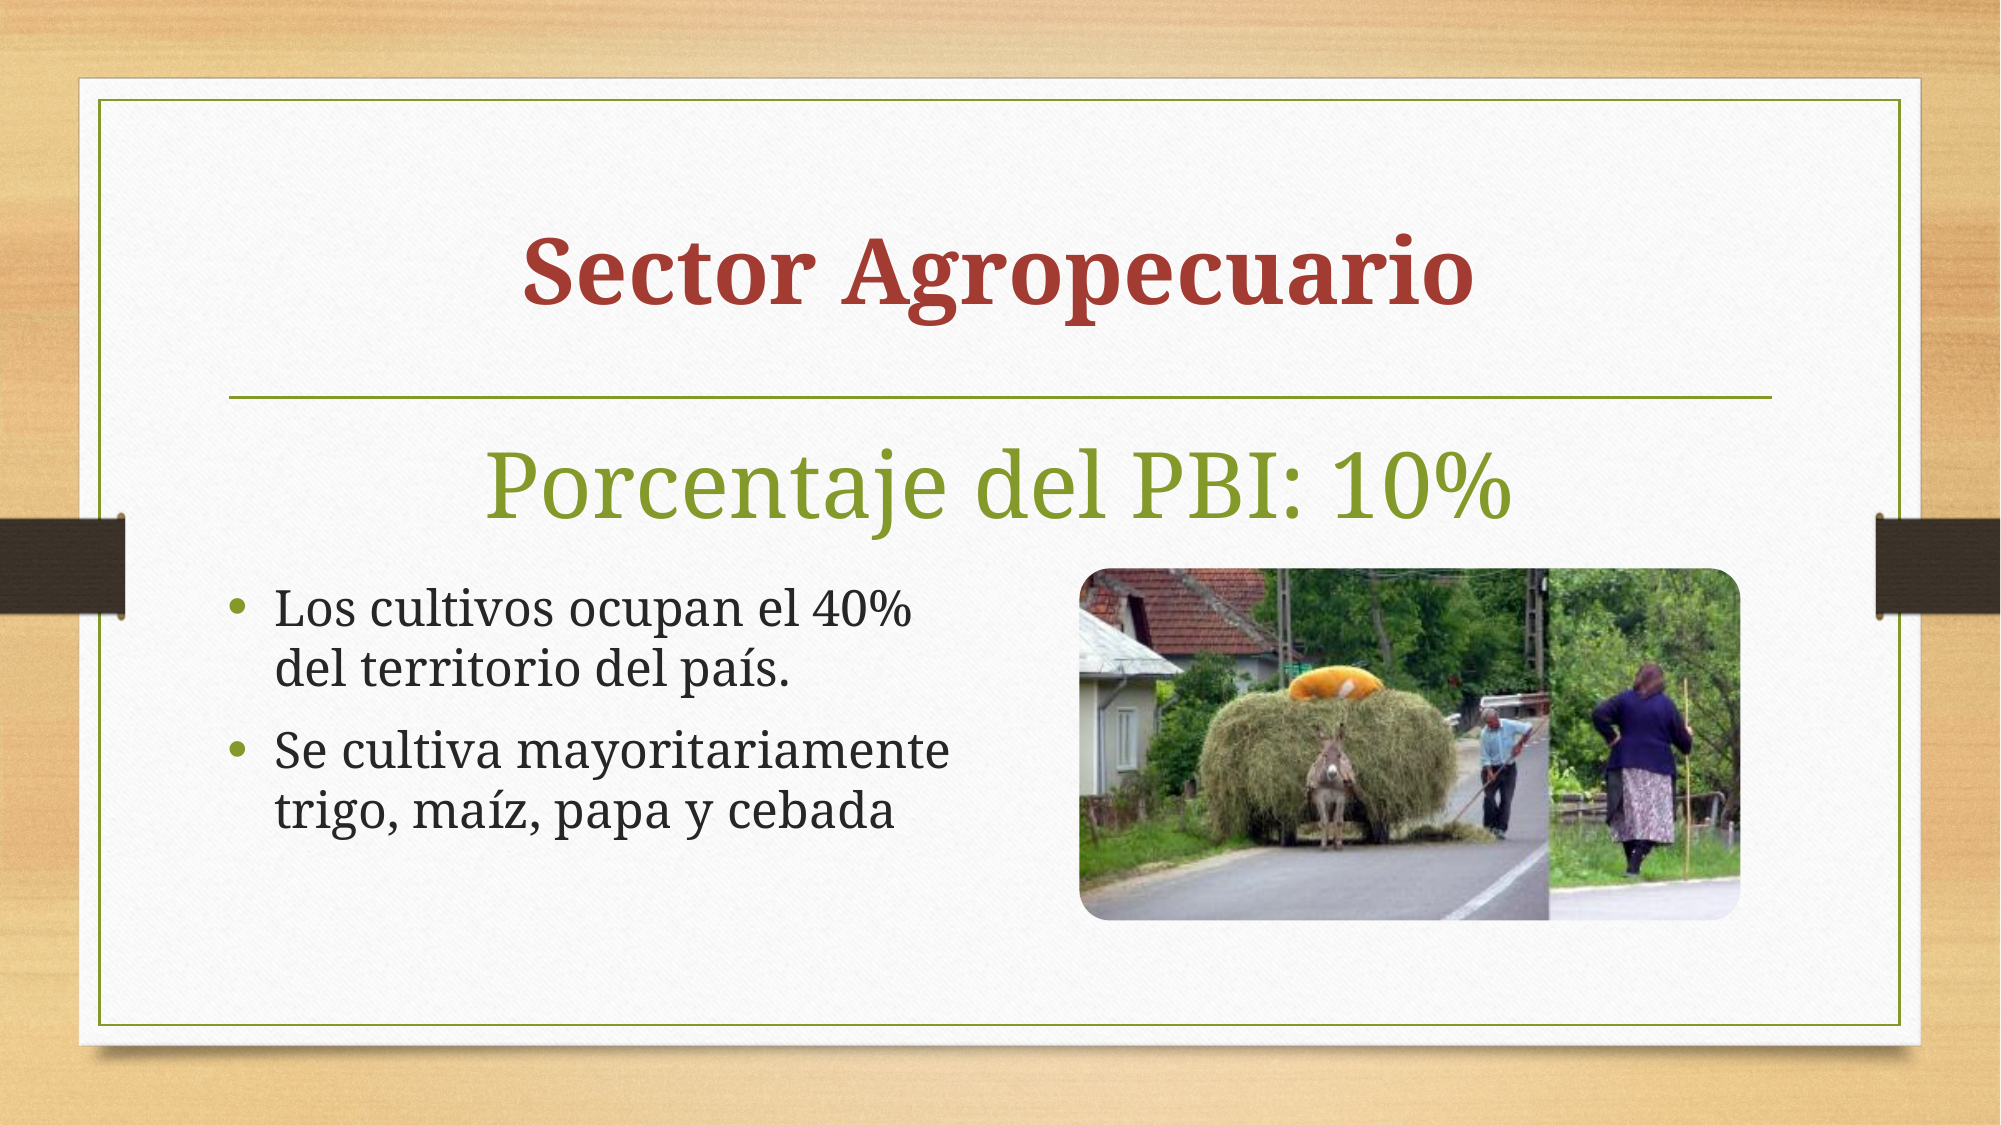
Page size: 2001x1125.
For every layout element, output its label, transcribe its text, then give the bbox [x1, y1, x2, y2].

text_box Porcentaje del PBI: 10% [212, 374, 1788, 589]
list Los cultivos ocupan el 40% del territorio del país. Se cultiva mayoritariamente trigo, maíz, papa y cebada [212, 589, 1000, 964]
picture [0, 0, 2001, 1125]
title Sector Agropecuario [212, 161, 1788, 374]
